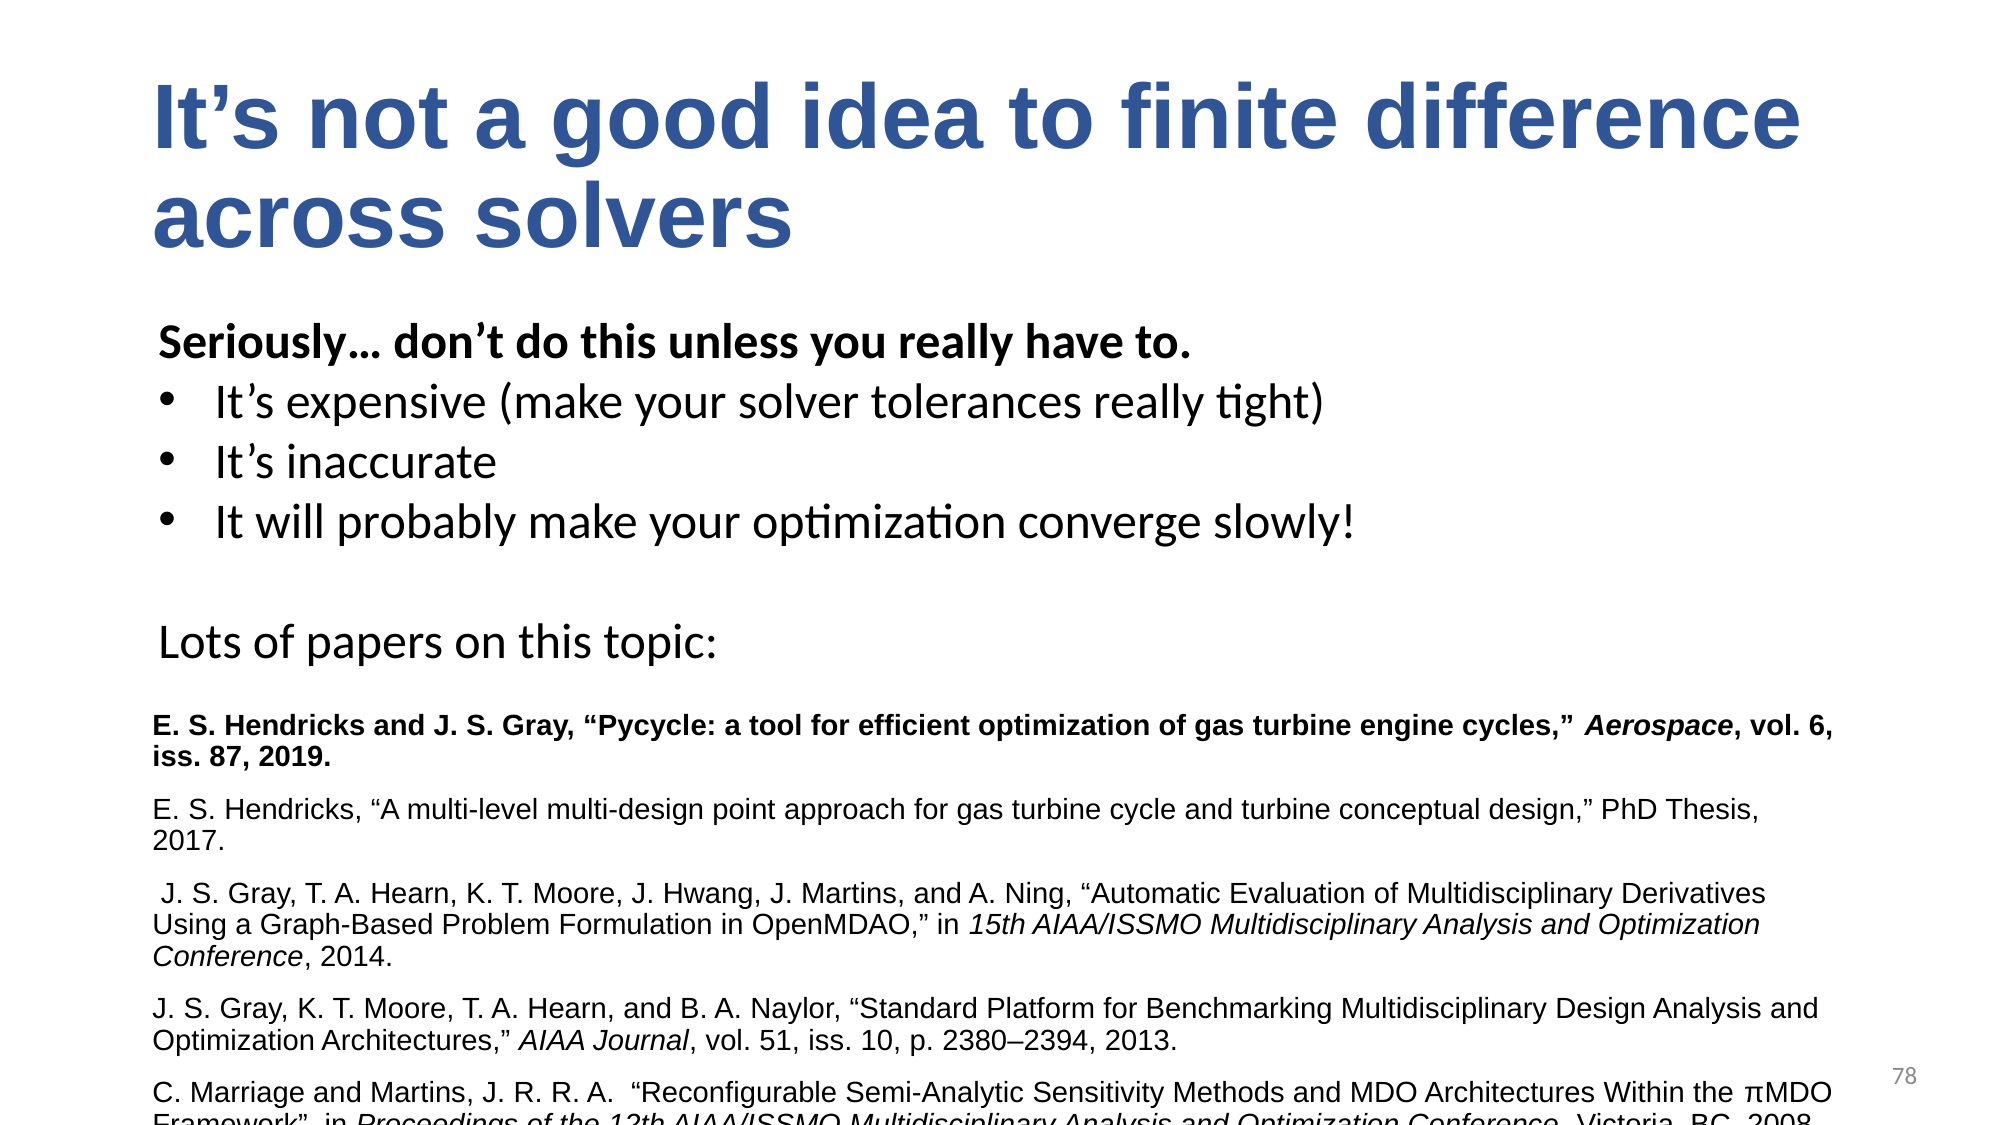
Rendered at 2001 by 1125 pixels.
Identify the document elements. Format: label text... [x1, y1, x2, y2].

title It’s not a good idea to finite difference across solvers [137, 59, 1863, 278]
slide_number 78 [1482, 1044, 1933, 1105]
text_box Seriously… don’t do this unless you really have to. It’s expensive (make your solver tolerances really tight) It’s inaccurate It will probably make your optimization converge slowly! Lots of papers on this topic: [143, 301, 1372, 737]
list E. S. Hendricks and J. S. Gray, “Pycycle: a tool for efficient optimization of gas turbine engine cycles,” Aerospace, vol. 6, iss. 87, 2019. E. S. Hendricks, “A multi-level multi-design point approach for gas turbine cycle and turbine conceptual design,” PhD Thesis, 2017. J. S. Gray, T. A. Hearn, K. T. Moore, J. Hwang, J. Martins, and A. Ning, “Automatic Evaluation of Multidisciplinary Derivatives Using a Graph-Based Problem Formulation in OpenMDAO,” in 15th AIAA/ISSMO Multidisciplinary Analysis and Optimization Conference, 2014. J. S. Gray, K. T. Moore, T. A. Hearn, and B. A. Naylor, “Standard Platform for Benchmarking Multidisciplinary Design Analysis and Optimization Architectures,” AIAA Journal, vol. 51, iss. 10, p. 2380–2394, 2013. C. Marriage and Martins, J. R. R. A. “Reconfigurable Semi-Analytic Sensitivity Methods and MDO Architectures Within the πMDO Framework”, in Proceedings of the 12th AIAA/ISSMO Multidisciplinary Analysis and Optimization Conference, Victoria, BC, 2008. [137, 702, 1863, 1125]
